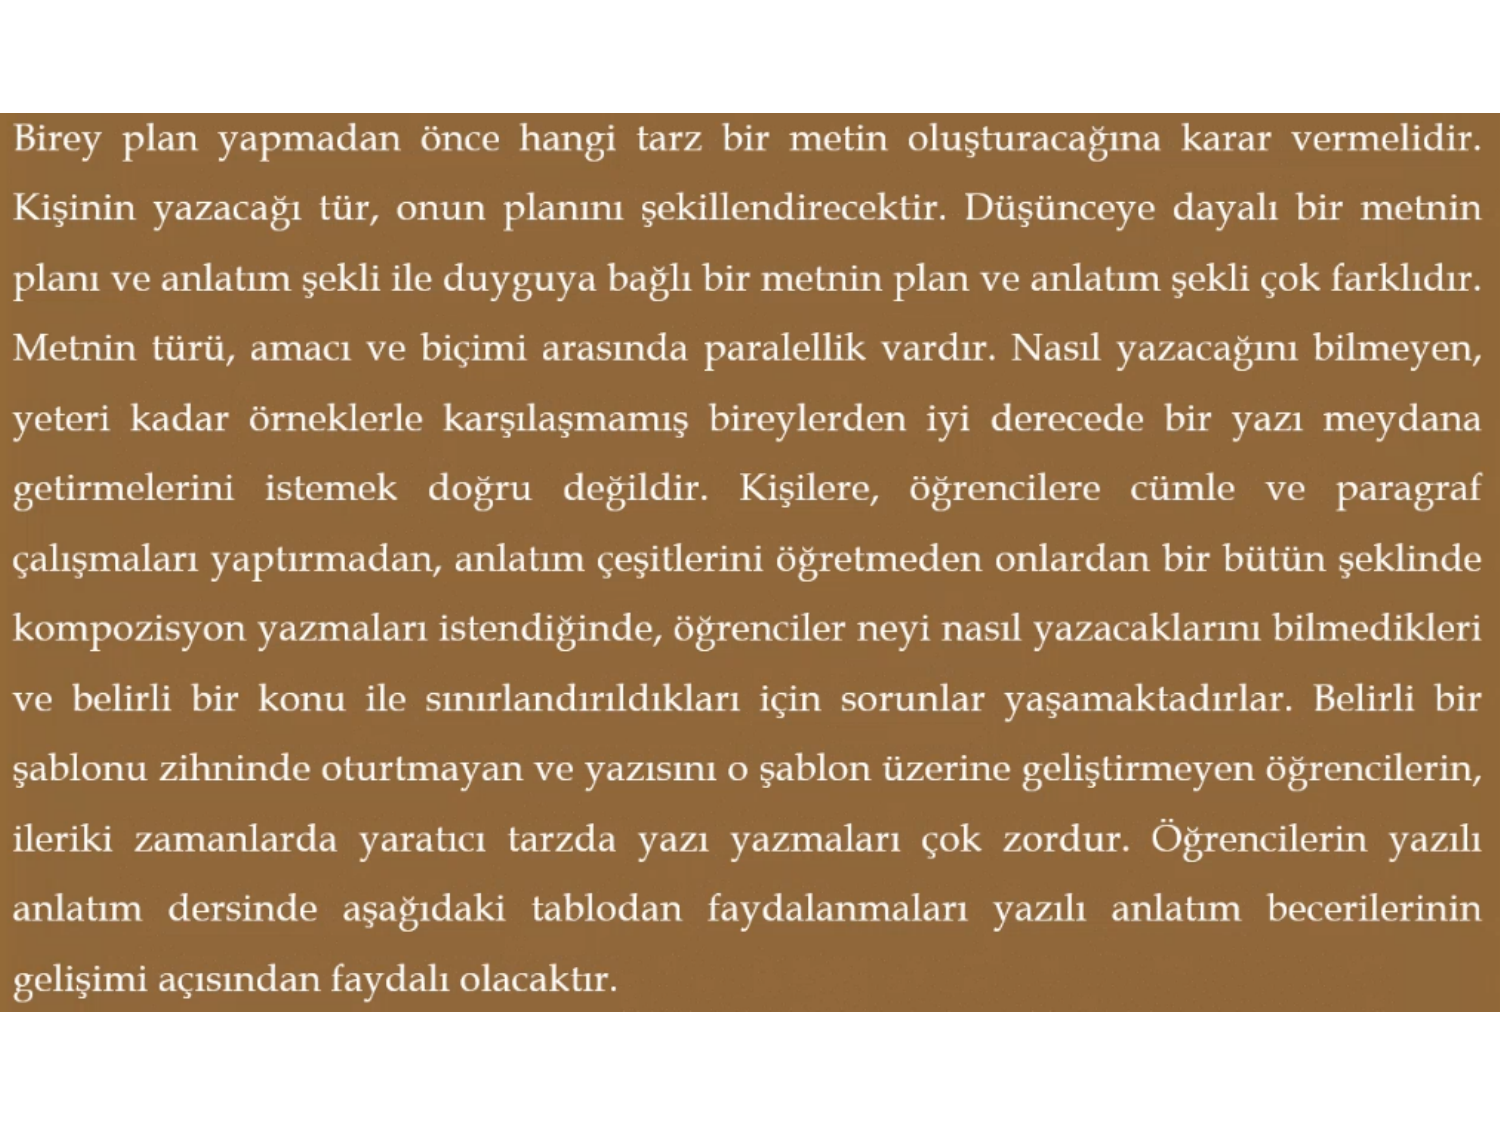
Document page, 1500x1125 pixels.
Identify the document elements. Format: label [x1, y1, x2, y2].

picture [0, 113, 1500, 1012]
